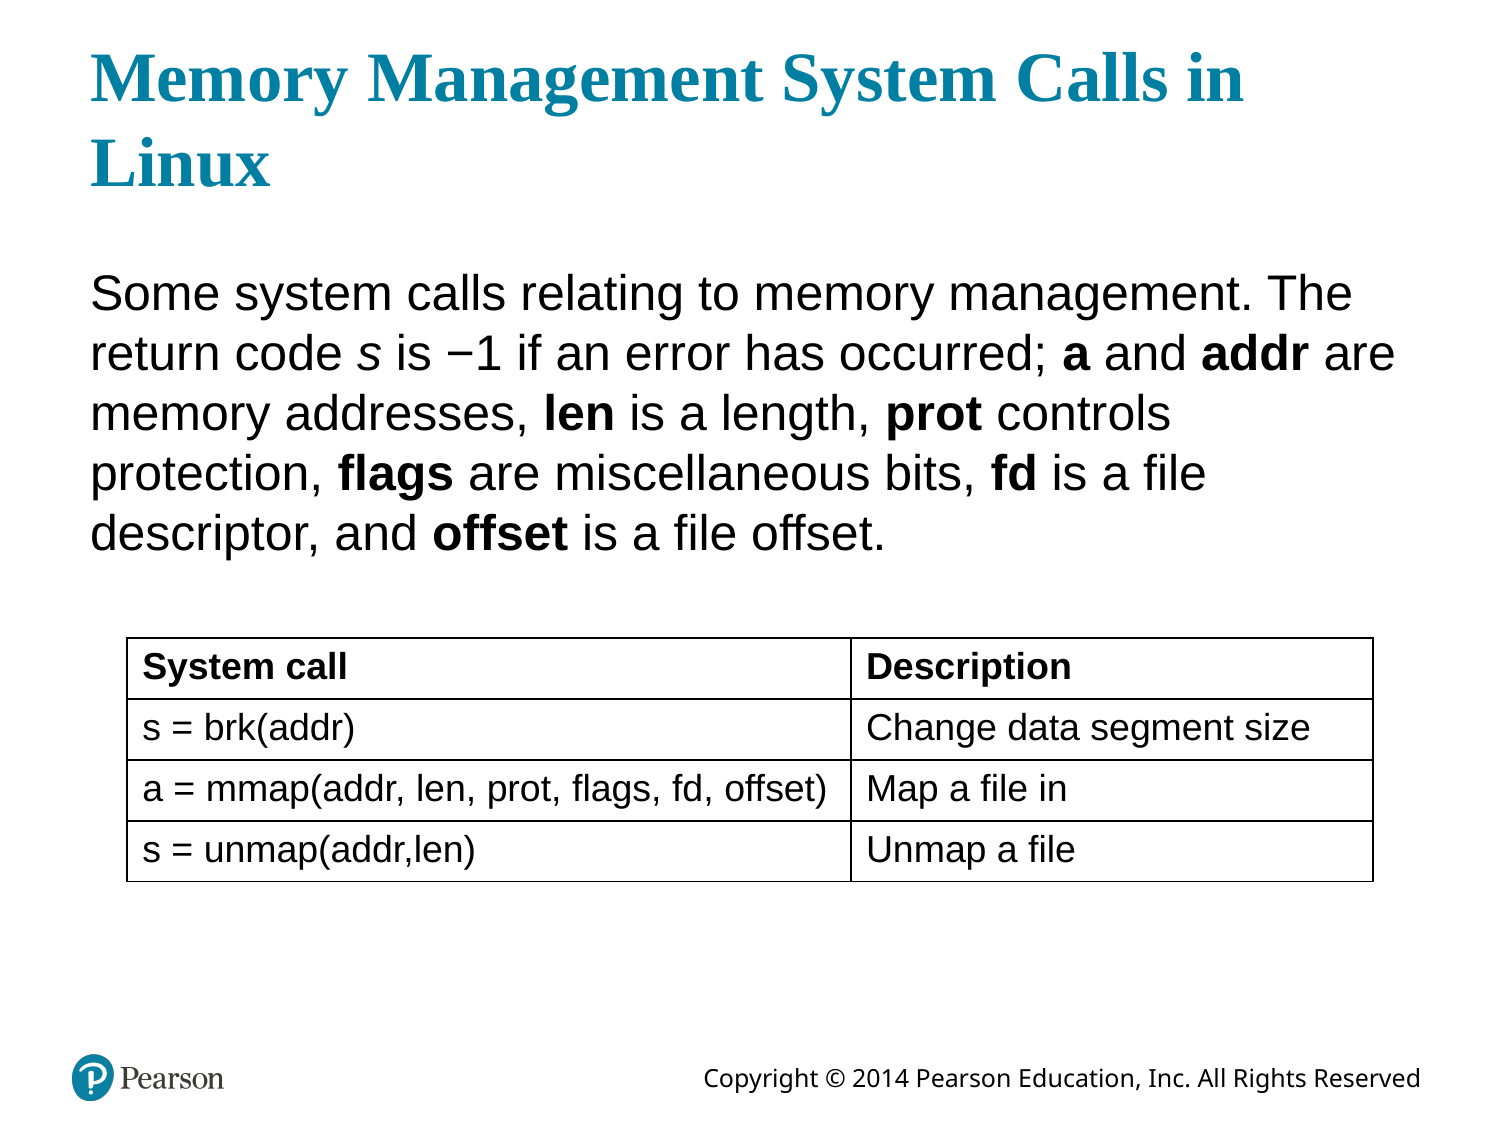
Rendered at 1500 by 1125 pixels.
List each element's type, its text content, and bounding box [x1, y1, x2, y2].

picture [72, 1054, 88, 1070]
picture [80, 1063, 106, 1088]
table_cell Change data segment size [852, 700, 1372, 759]
list Some system calls relating to memory management. The return code s is −1 if an error has occurred; a and addr are memory addresses, len is a length, prot controls protection, flags are miscellaneous bits, fd is a file descriptor, and offset is a file offset. [75, 245, 1425, 572]
title Memory Management System Calls in Linux [75, 35, 1425, 216]
table_cell Unmap a file [852, 822, 1372, 881]
table_cell Map a file in [852, 761, 1372, 820]
picture [98, 1054, 224, 1101]
picture [72, 1087, 83, 1101]
table_header System call [128, 639, 850, 698]
table_cell s = unmap(addr,len) [128, 822, 850, 881]
table_cell s = brk(addr) [128, 700, 850, 759]
table_header Description [852, 639, 1372, 698]
table_cell a = mmap(addr, len, prot, flags, fd, offset) [128, 761, 850, 820]
